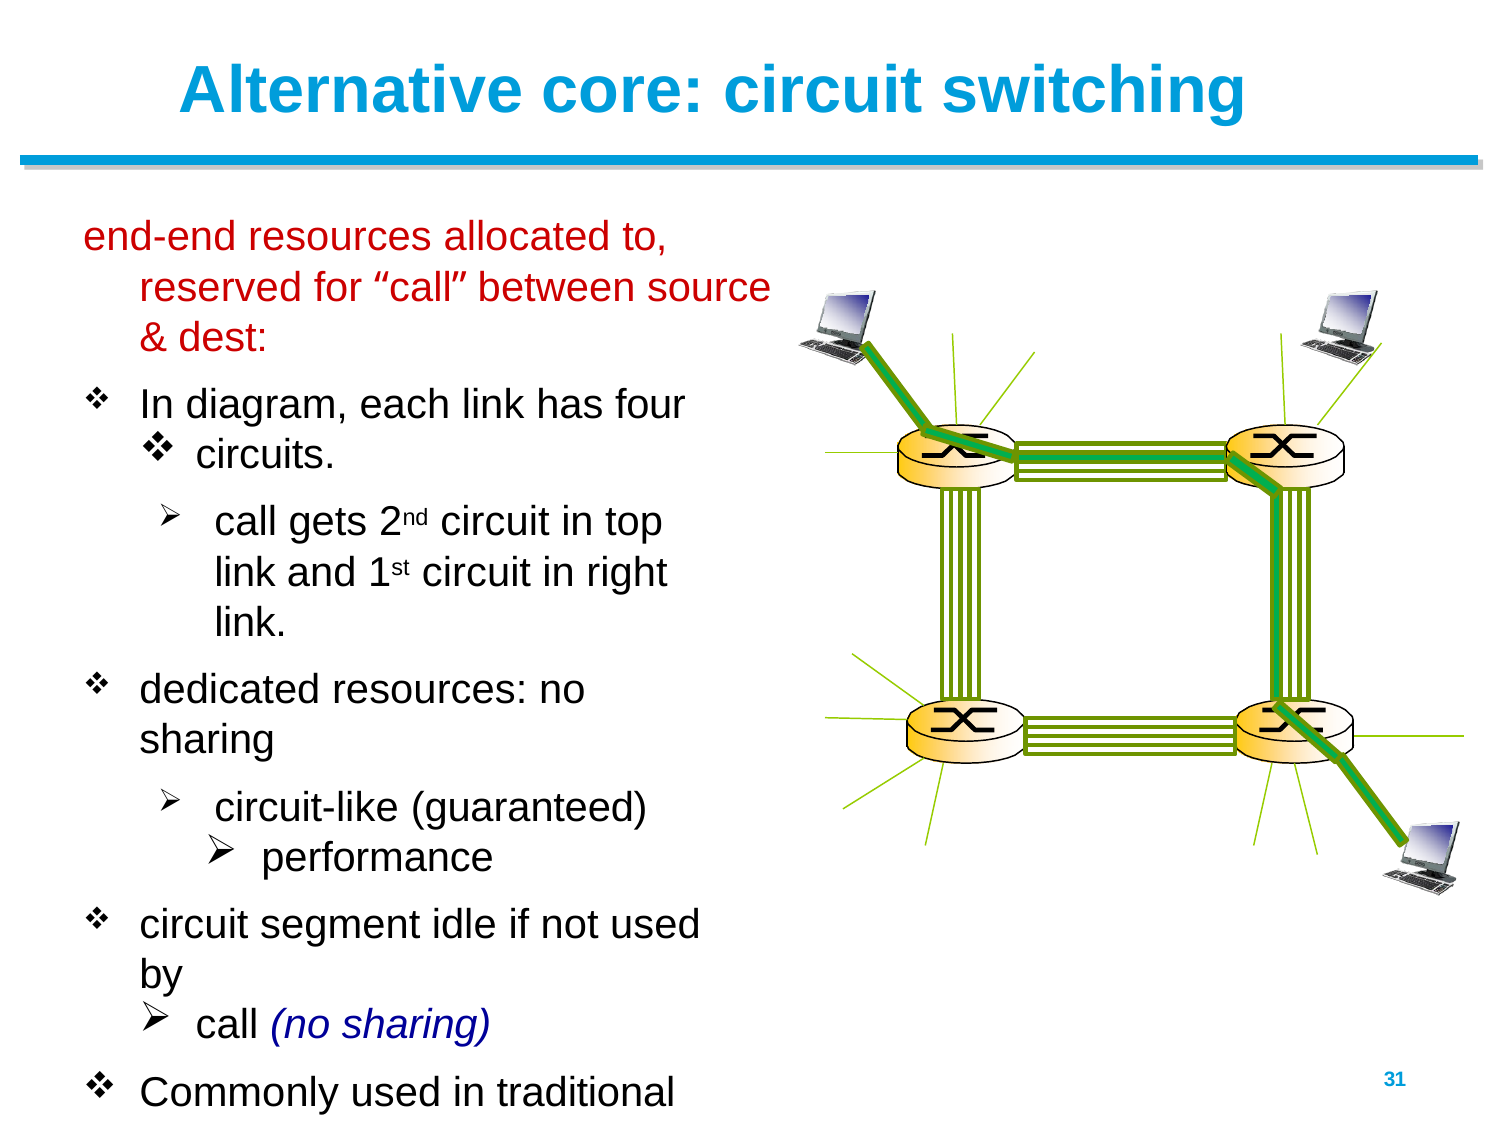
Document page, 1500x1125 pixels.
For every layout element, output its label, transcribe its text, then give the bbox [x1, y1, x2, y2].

slide_number 31 [1372, 1065, 1422, 1125]
title Alternative core: circuit switching [13, 23, 1487, 234]
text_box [778, 287, 1464, 902]
text_box end-end resources allocated to, reserved for “call” between source & dest: In diagram, each link has four circuits. call gets 2nd circuit in top link and 1st circuit in right link. dedicated resources: no sharing circuit-like (guaranteed) performance circuit segment idle if not used by call (no sharing) Commonly used in traditional telephone networks [68, 207, 788, 1125]
